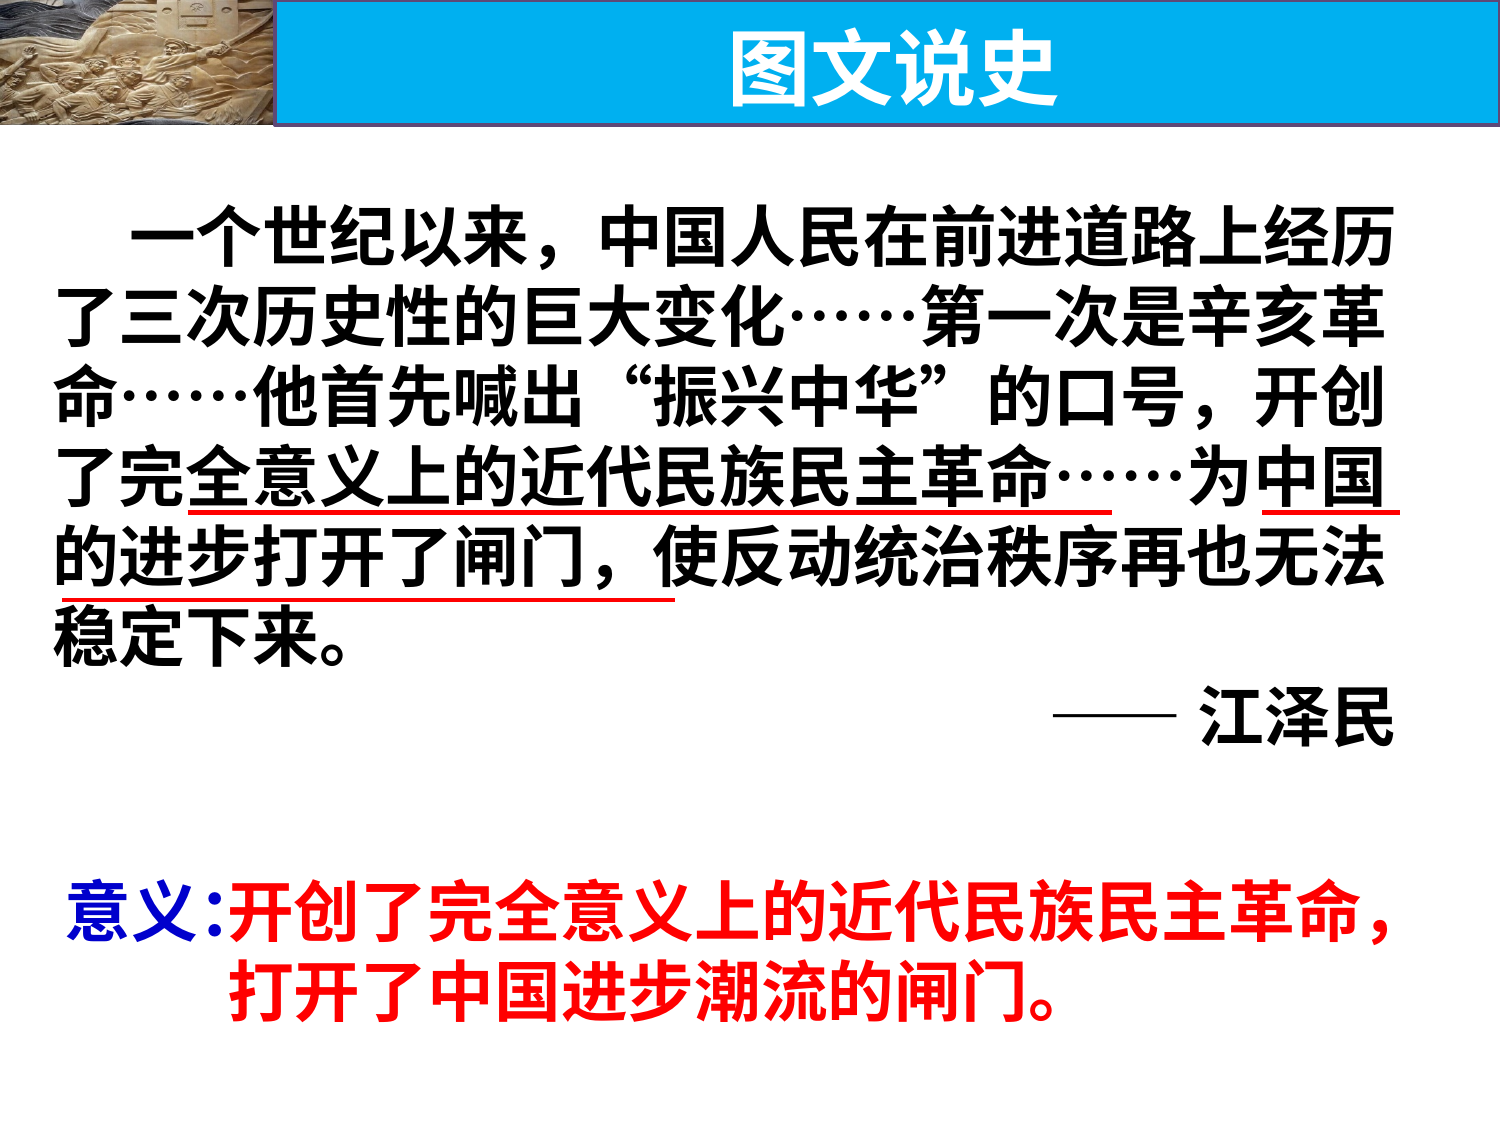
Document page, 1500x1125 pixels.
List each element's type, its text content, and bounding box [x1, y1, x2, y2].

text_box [0, 0, 1500, 126]
text_box 一个世纪以来，中国人民在前进道路上经历了三次历史性的巨大变化……第一次是辛亥革命……他首先喊出“振兴中华”的口号，开创了完全意义上的近代民族民主革命……为中国的进步打开了闸门，使反动统治秩序再也无法稳定下来。 ——江泽民 [37, 187, 1413, 762]
text_box 开创了完全意义上的近代民族民主革命， 打开了中国进步潮流的闸门。 [212, 862, 1438, 1038]
text_box 意义： [49, 862, 212, 958]
